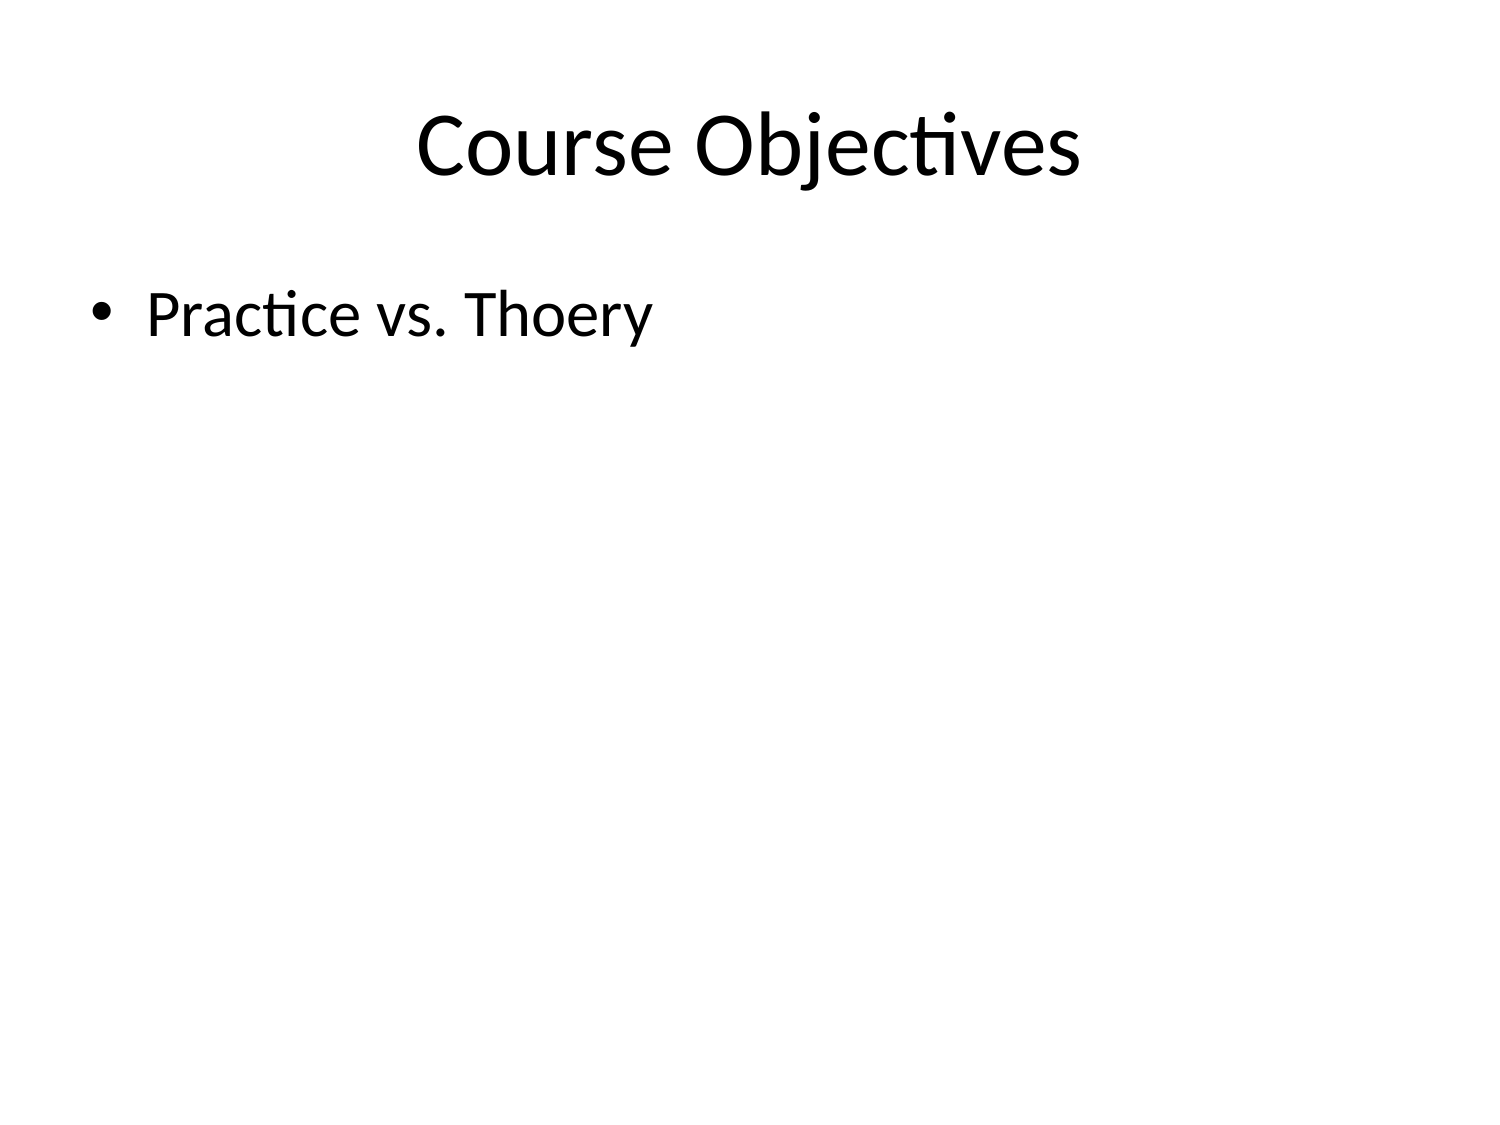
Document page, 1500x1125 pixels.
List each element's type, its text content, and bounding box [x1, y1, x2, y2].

list Practice vs. Thoery [75, 262, 1425, 1005]
title Course Objectives [75, 45, 1425, 233]
